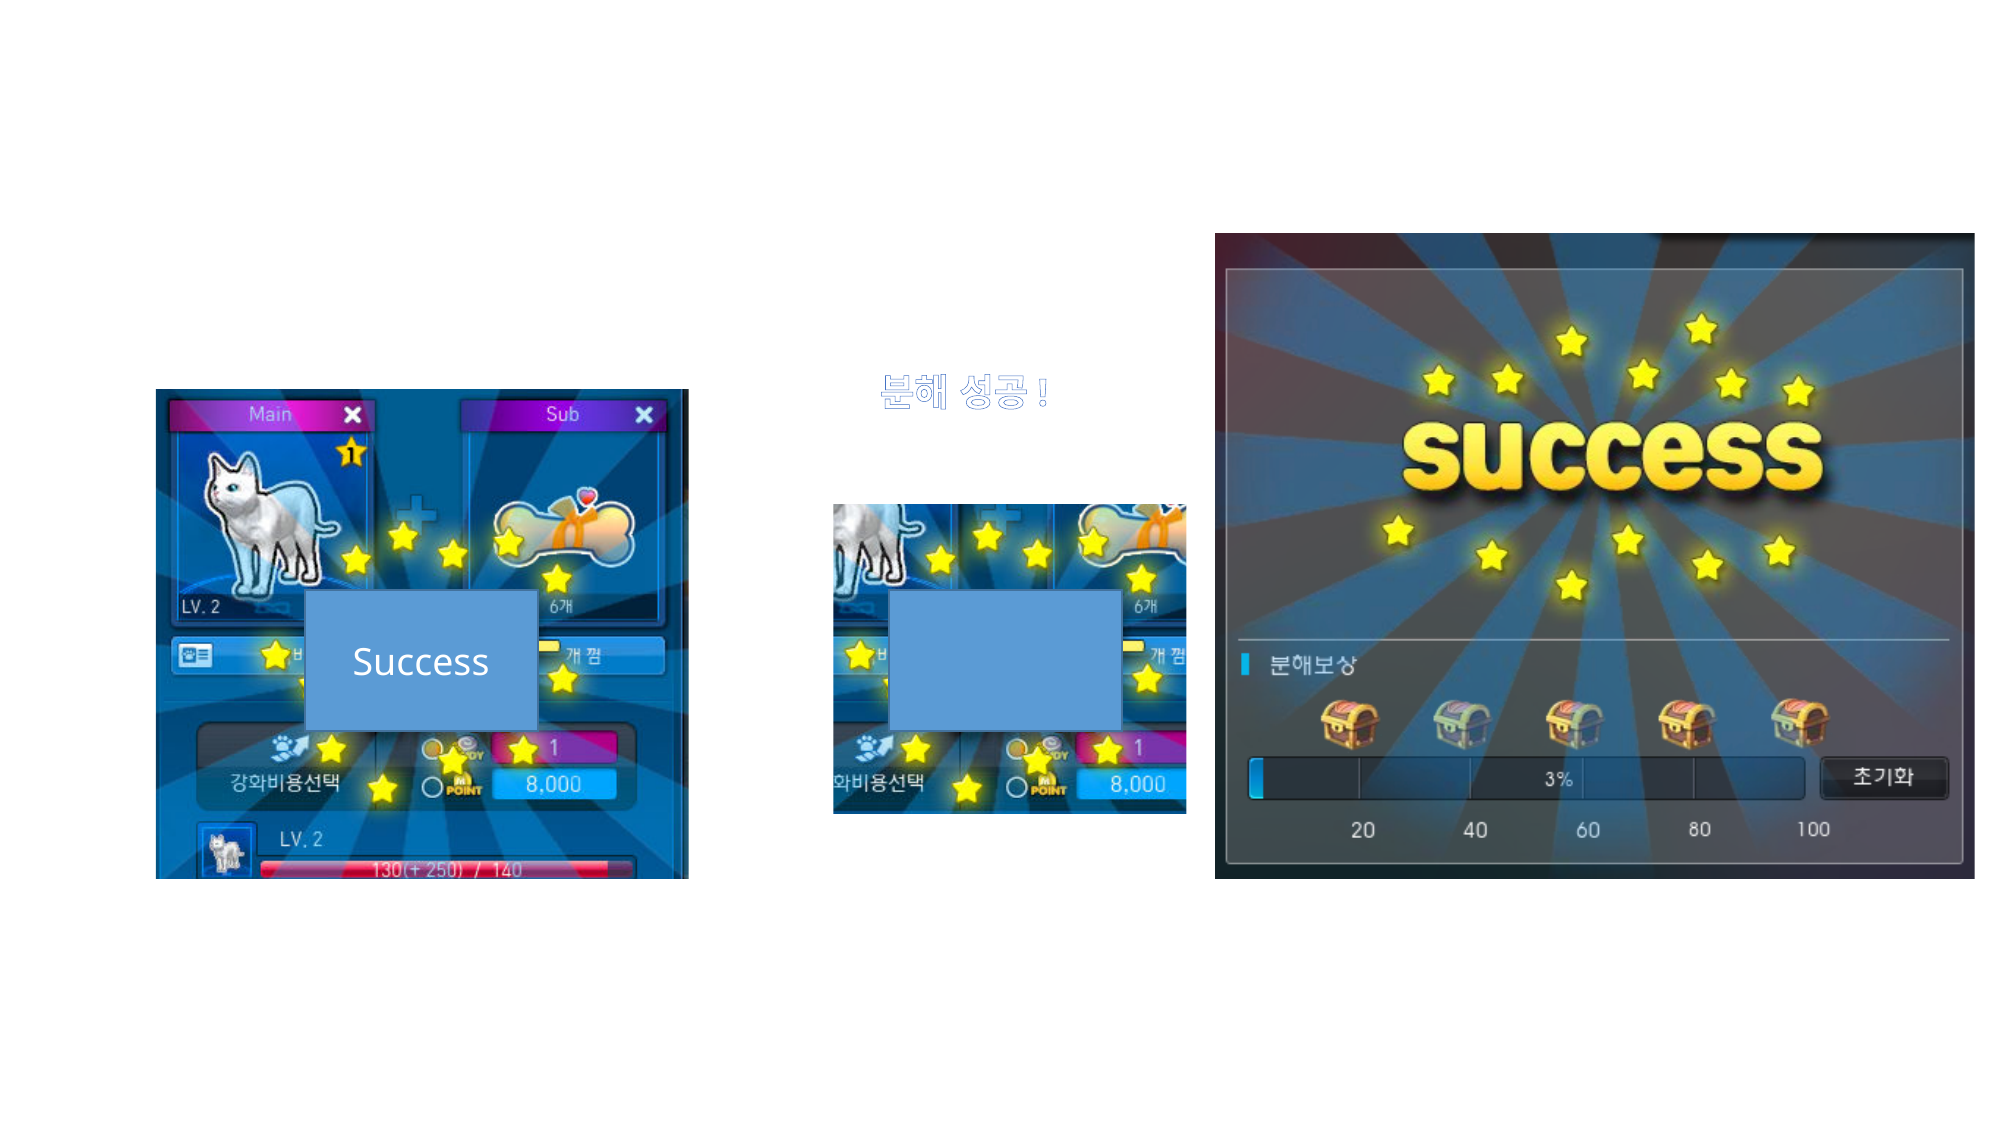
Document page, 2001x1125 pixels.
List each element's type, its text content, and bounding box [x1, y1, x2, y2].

picture [1215, 232, 1975, 879]
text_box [833, 504, 1187, 814]
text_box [155, 389, 689, 879]
text_box 분해 성공! [865, 360, 1064, 421]
